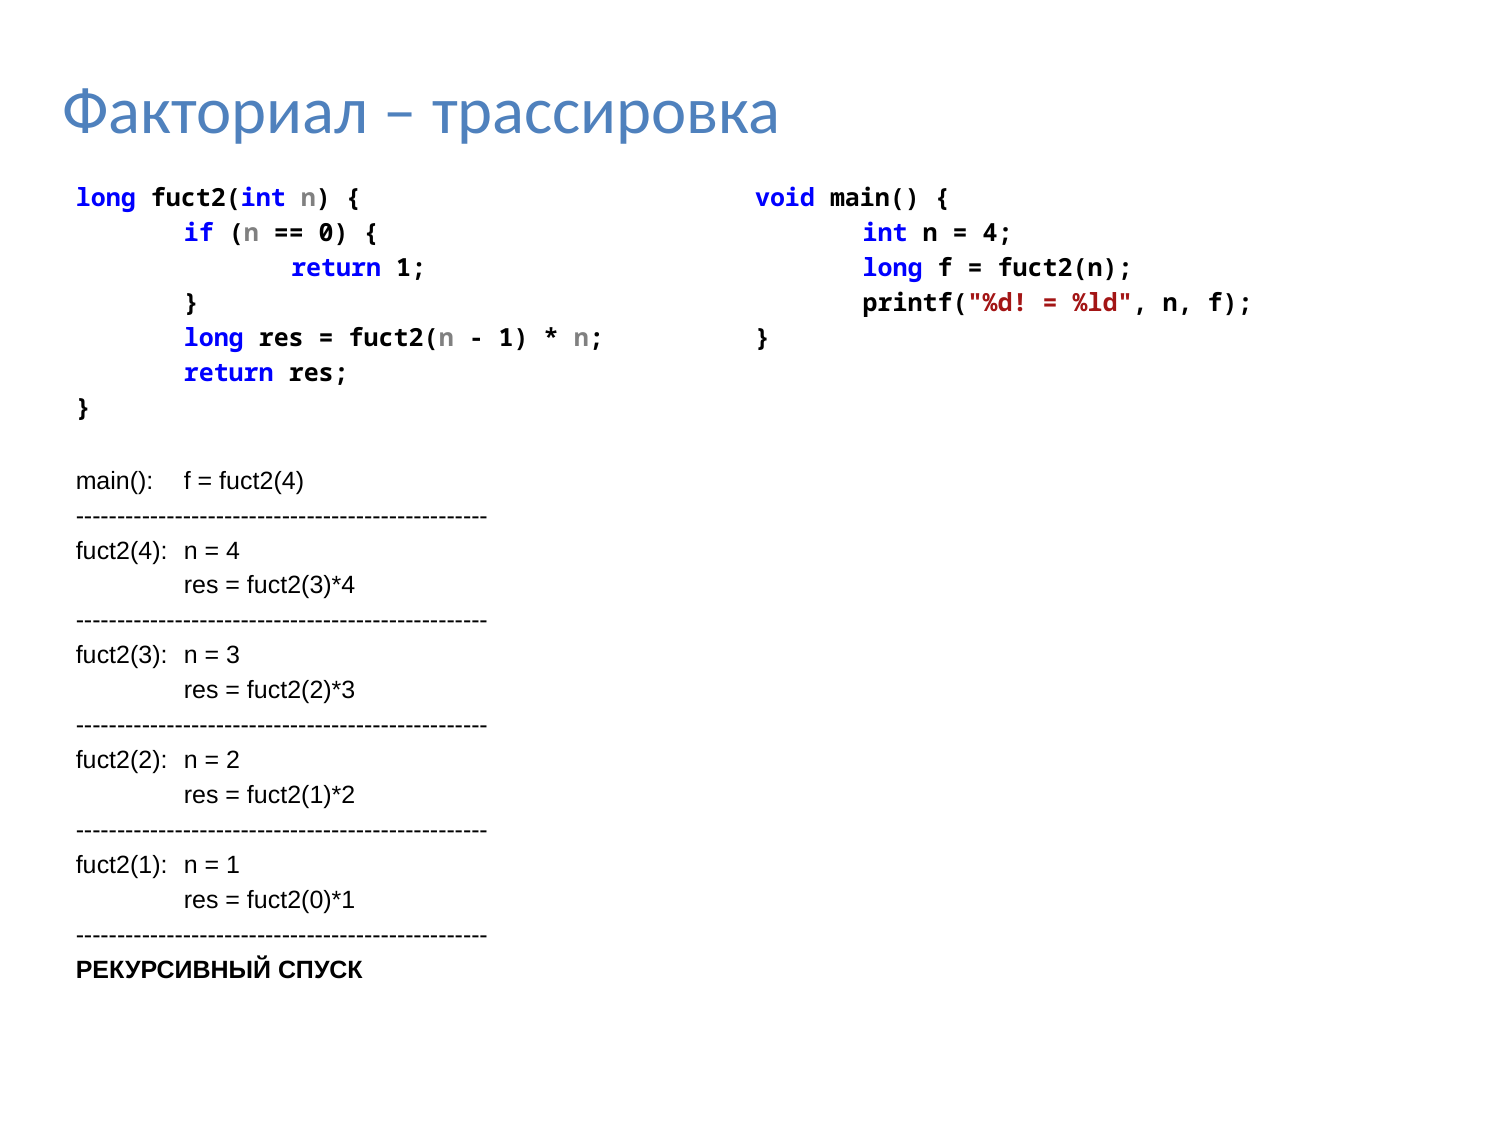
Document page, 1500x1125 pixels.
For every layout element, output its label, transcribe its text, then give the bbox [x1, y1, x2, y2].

text_box void main() { int n = 4; long f = fuct2(n); printf("%d! = %ld", n, f); } [741, 174, 1359, 386]
title Факториал – трассировка [62, 58, 1413, 150]
text_box main(): f = fuct2(4) -------------------------------------------------- fuct2(4): n = 4 res = fuct2(3)*4 -------------------------------------------------- fuct2(3): n = 3 res = fuct2(2)*3 -------------------------------------------------- fuct2(2): n = 2 res = fuct2(1)*2 -------------------------------------------------- fuct2(1): n = 1 res = fuct2(0)*1 -------------------------------------------------- РЕКУРСИВНЫЙ СПУСК [62, 457, 1413, 1047]
text_box long fuct2(int n) { if (n == 0) { return 1; } long res = fuct2(n - 1) * n; return res; } [62, 174, 680, 433]
